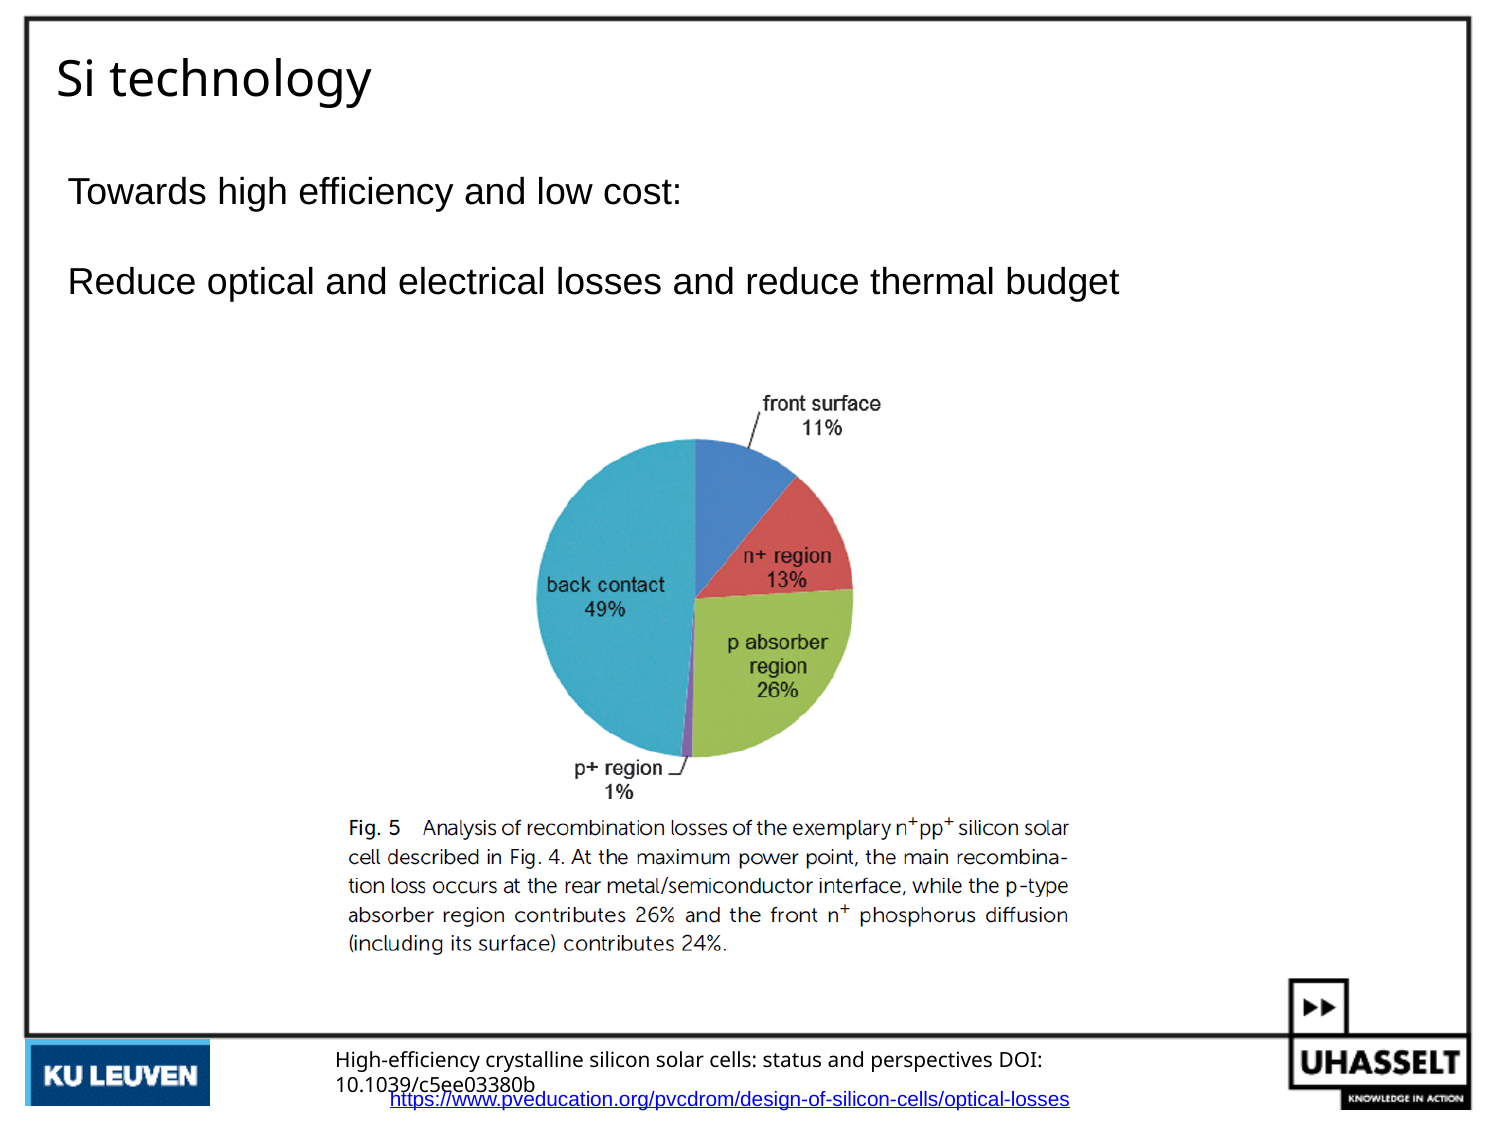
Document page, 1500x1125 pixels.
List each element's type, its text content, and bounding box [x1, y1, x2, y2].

picture [20, 12, 1476, 1110]
title Si technology [41, 30, 1459, 122]
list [25, 1039, 211, 1106]
text_box High-efficiency crystalline silicon solar cells: status and perspectives DOI: 10.1039/c5ee03380b [320, 1039, 1180, 1104]
text_box https://www.pveducation.org/pvcdrom/design-of-silicon-cells/optical-losses [374, 1077, 1125, 1118]
text_box Towards high efficiency and low cost: Reduce optical and electrical losses and reduce thermal budget [53, 159, 1376, 580]
